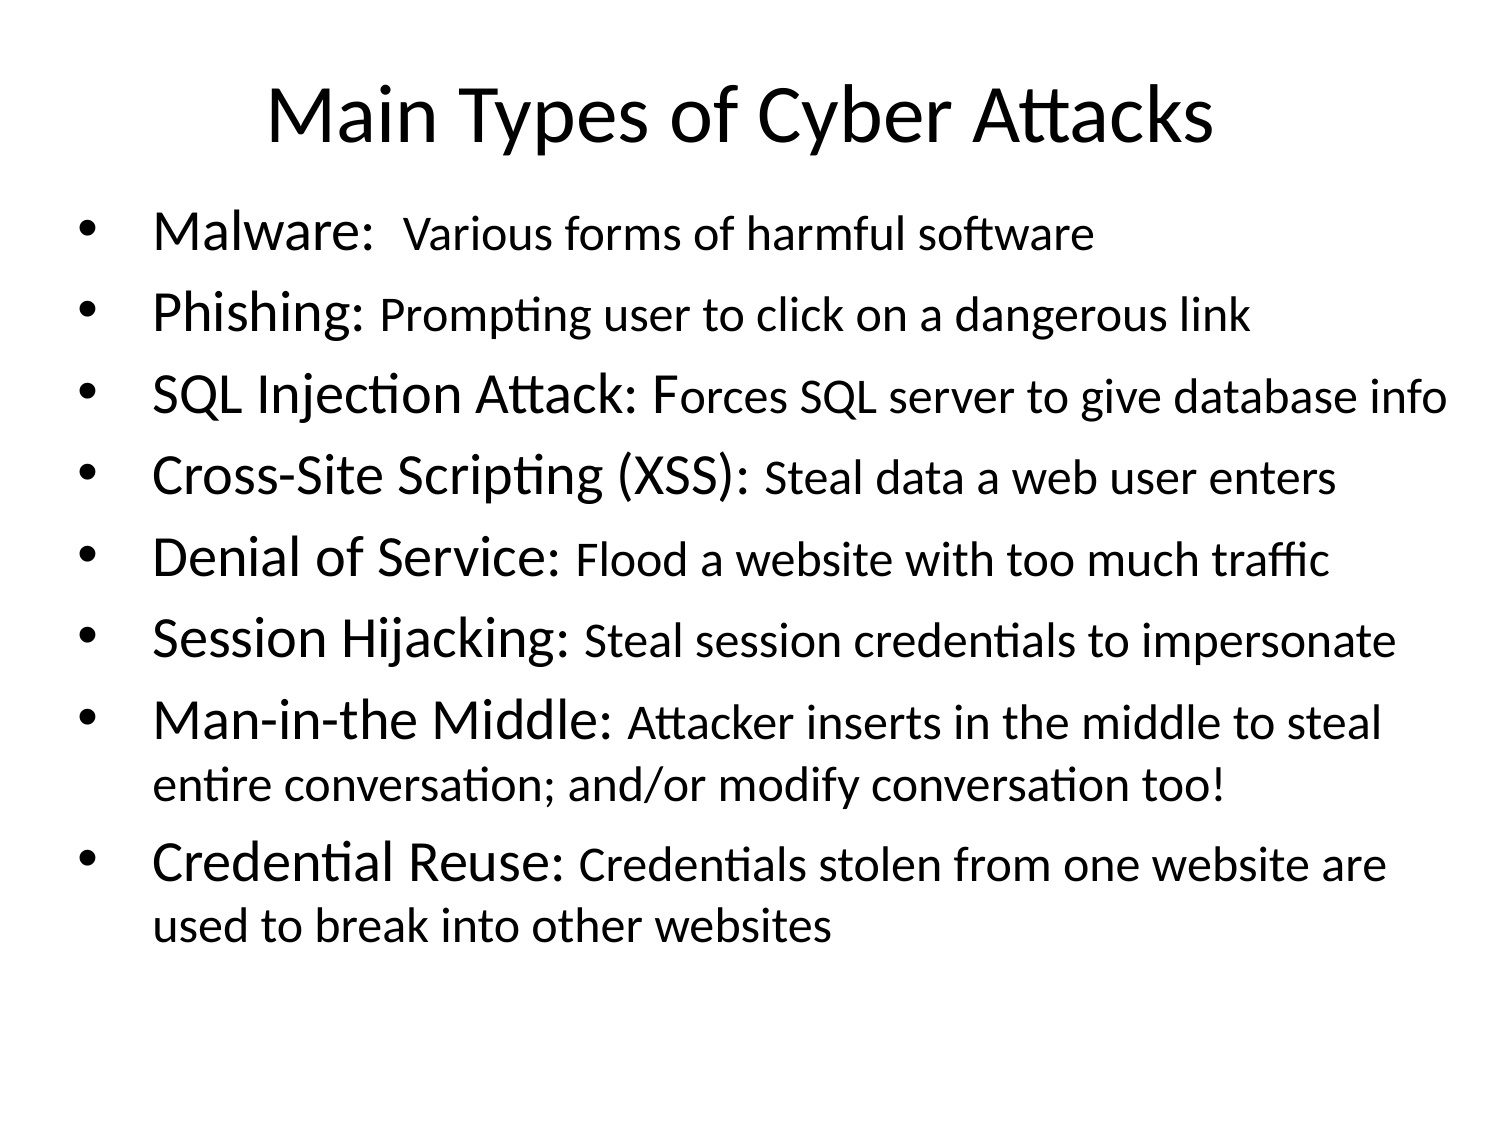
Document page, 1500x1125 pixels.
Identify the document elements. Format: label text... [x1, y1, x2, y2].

list Malware: Various forms of harmful software Phishing: Prompting user to click on a dangerous link SQL Injection Attack: Forces SQL server to give database info Cross-Site Scripting (XSS): Steal data a web user enters Denial of Service: Flood a website with too much traffic Session Hijacking: Steal session credentials to impersonate Man-in-the Middle: Attacker inserts in the middle to steal entire conversation; and/or modify conversation too! Credential Reuse: Credentials stolen from one website are used to break into other websites [53, 184, 1471, 1083]
title Main Types of Cyber Attacks [75, 45, 1425, 173]
